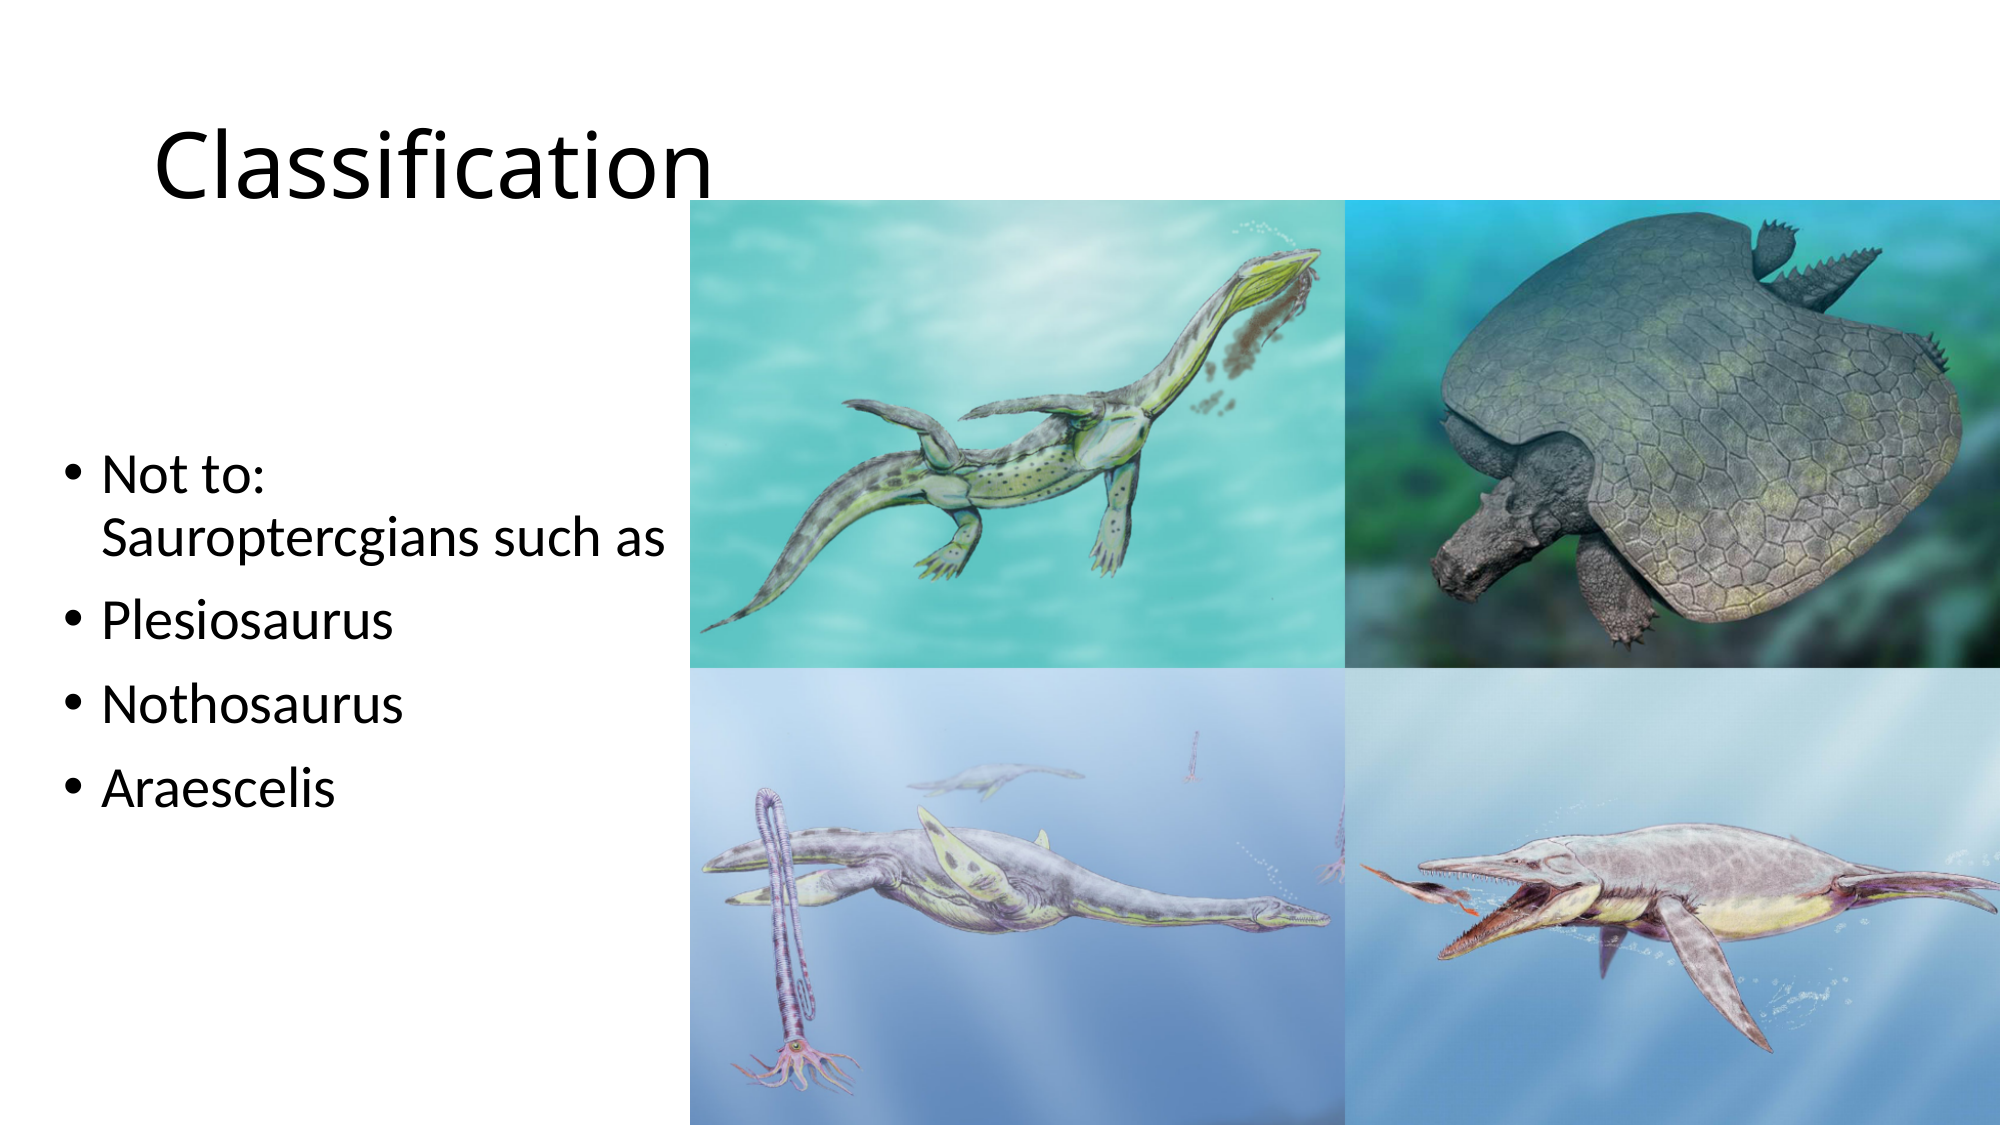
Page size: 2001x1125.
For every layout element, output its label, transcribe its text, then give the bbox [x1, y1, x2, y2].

list Not to: Sauroptercgians such as Plesiosaurus Nothosaurus Araescelis [48, 435, 690, 1125]
picture [690, 200, 2000, 1125]
title Classification [137, 59, 1863, 278]
